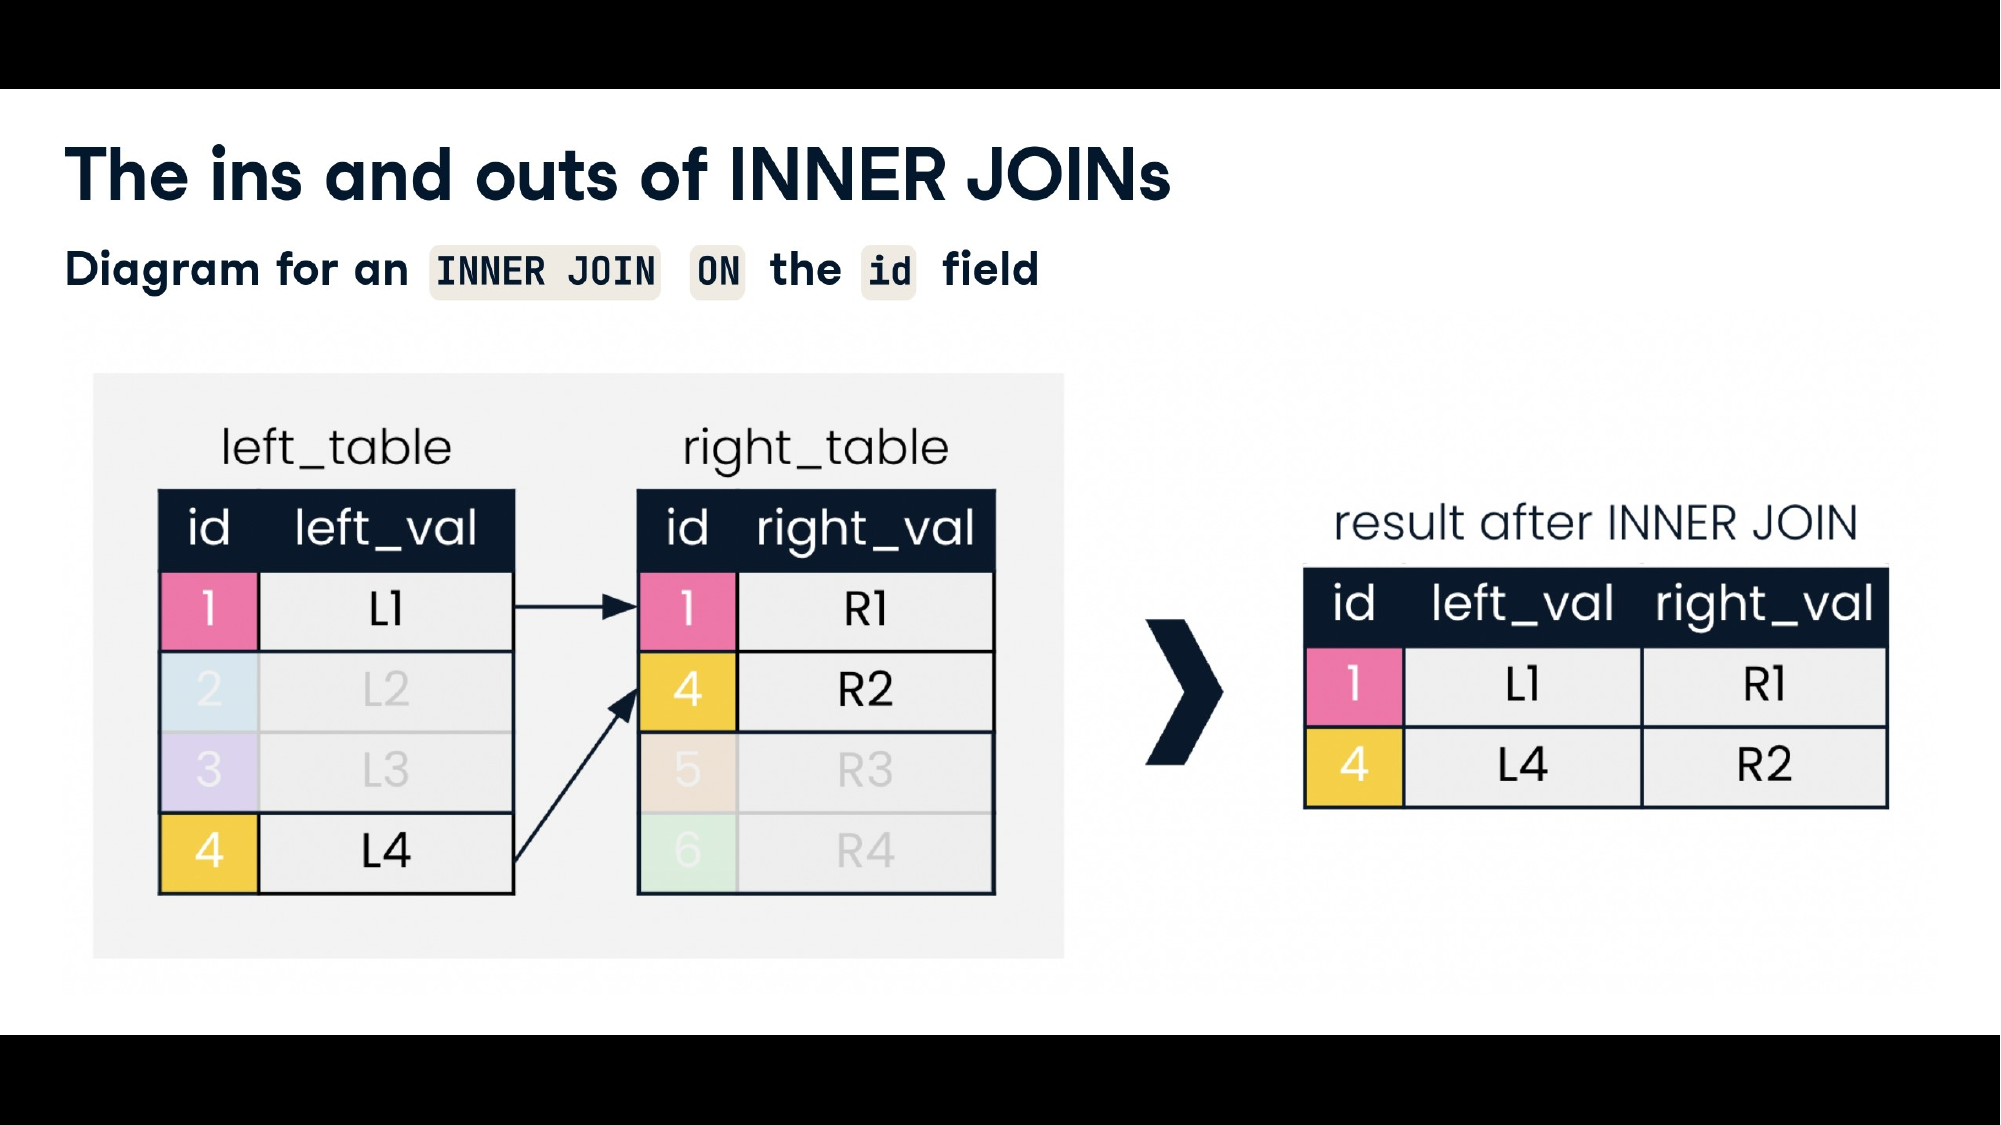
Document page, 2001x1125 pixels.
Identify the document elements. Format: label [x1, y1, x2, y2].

picture [0, 89, 2000, 1035]
